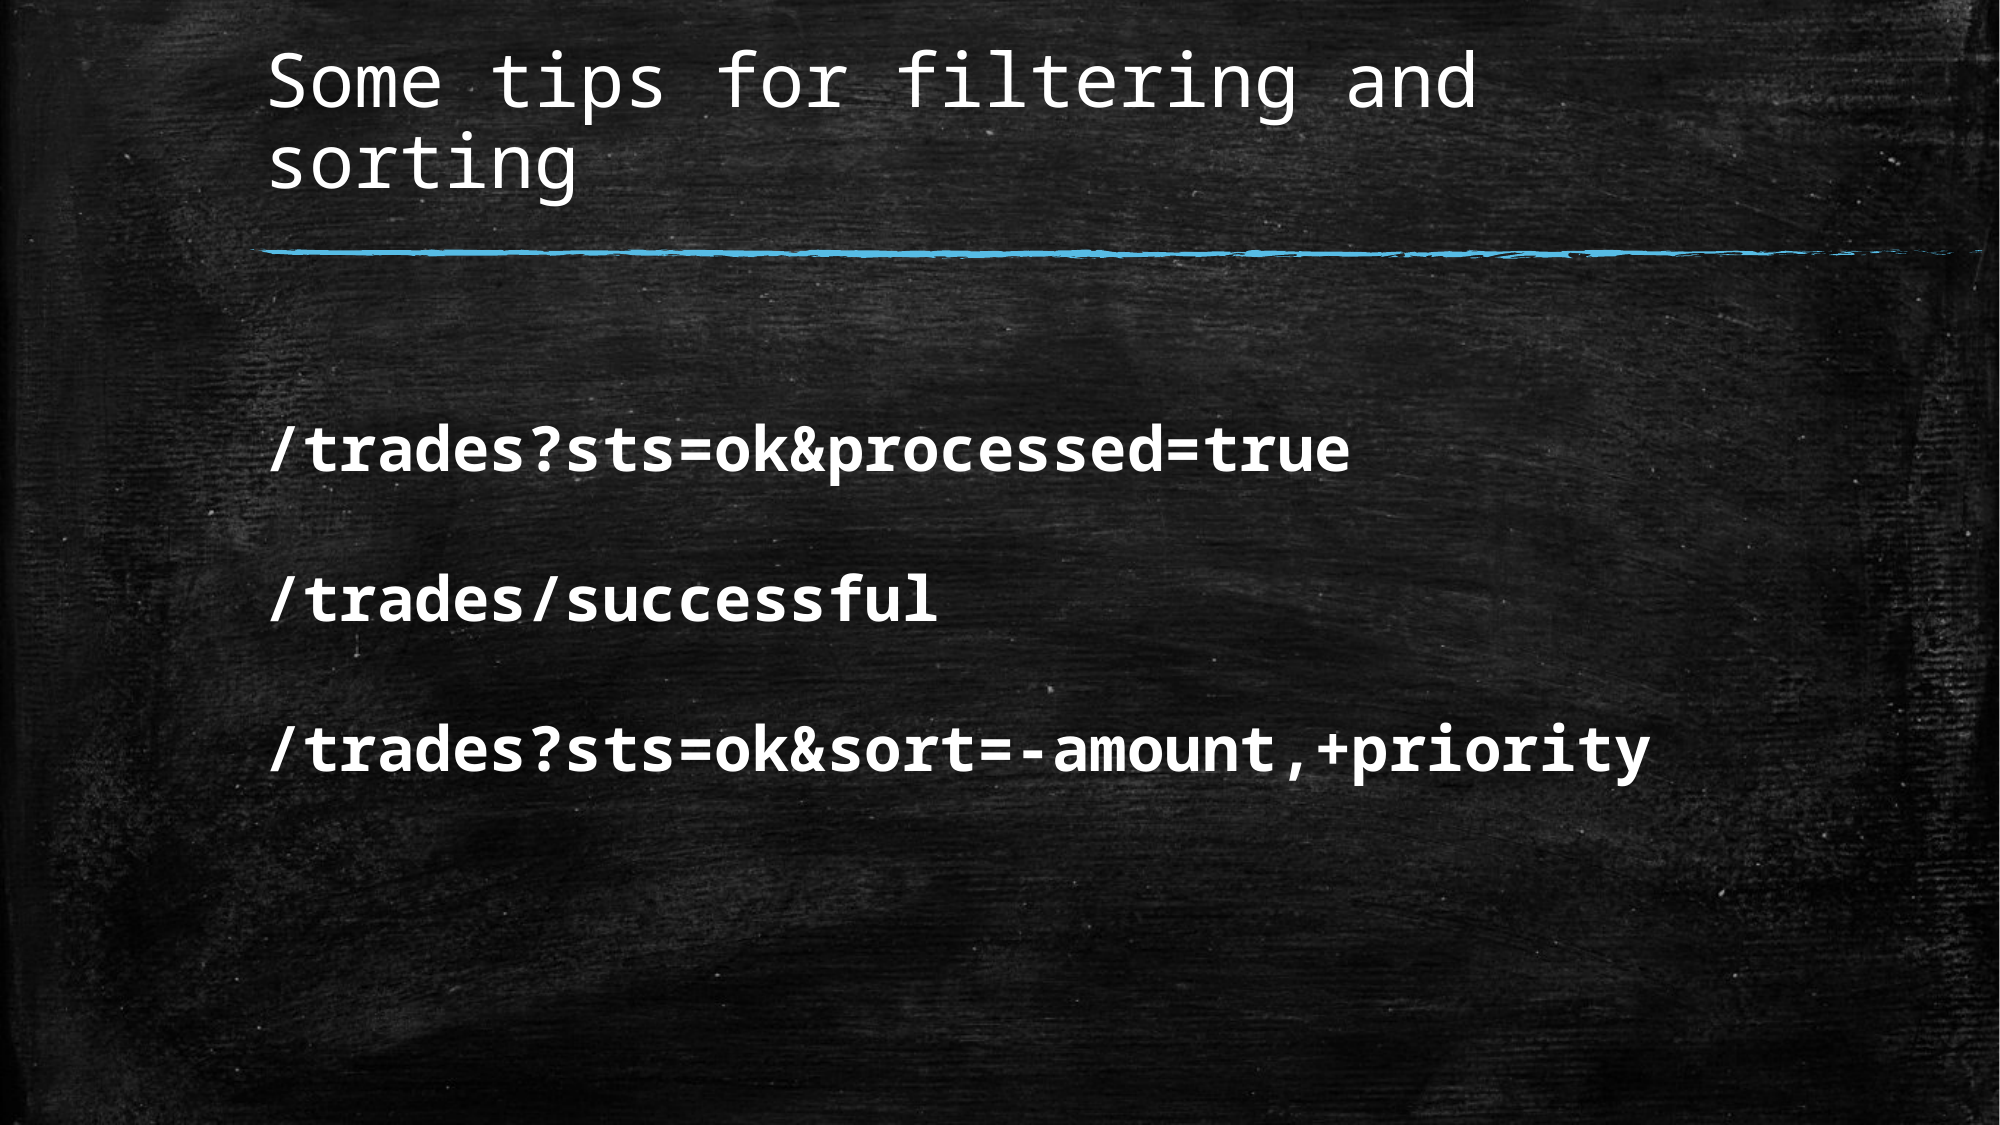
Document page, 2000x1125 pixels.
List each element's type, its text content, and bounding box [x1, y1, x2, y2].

text_box /trades?sts=ok&processed=true /trades/successful /trades?sts=ok&sort=-amount,+priority [249, 394, 1855, 974]
picture [0, 0, 2000, 1125]
title Some tips for filtering and sorting [249, 45, 1750, 213]
